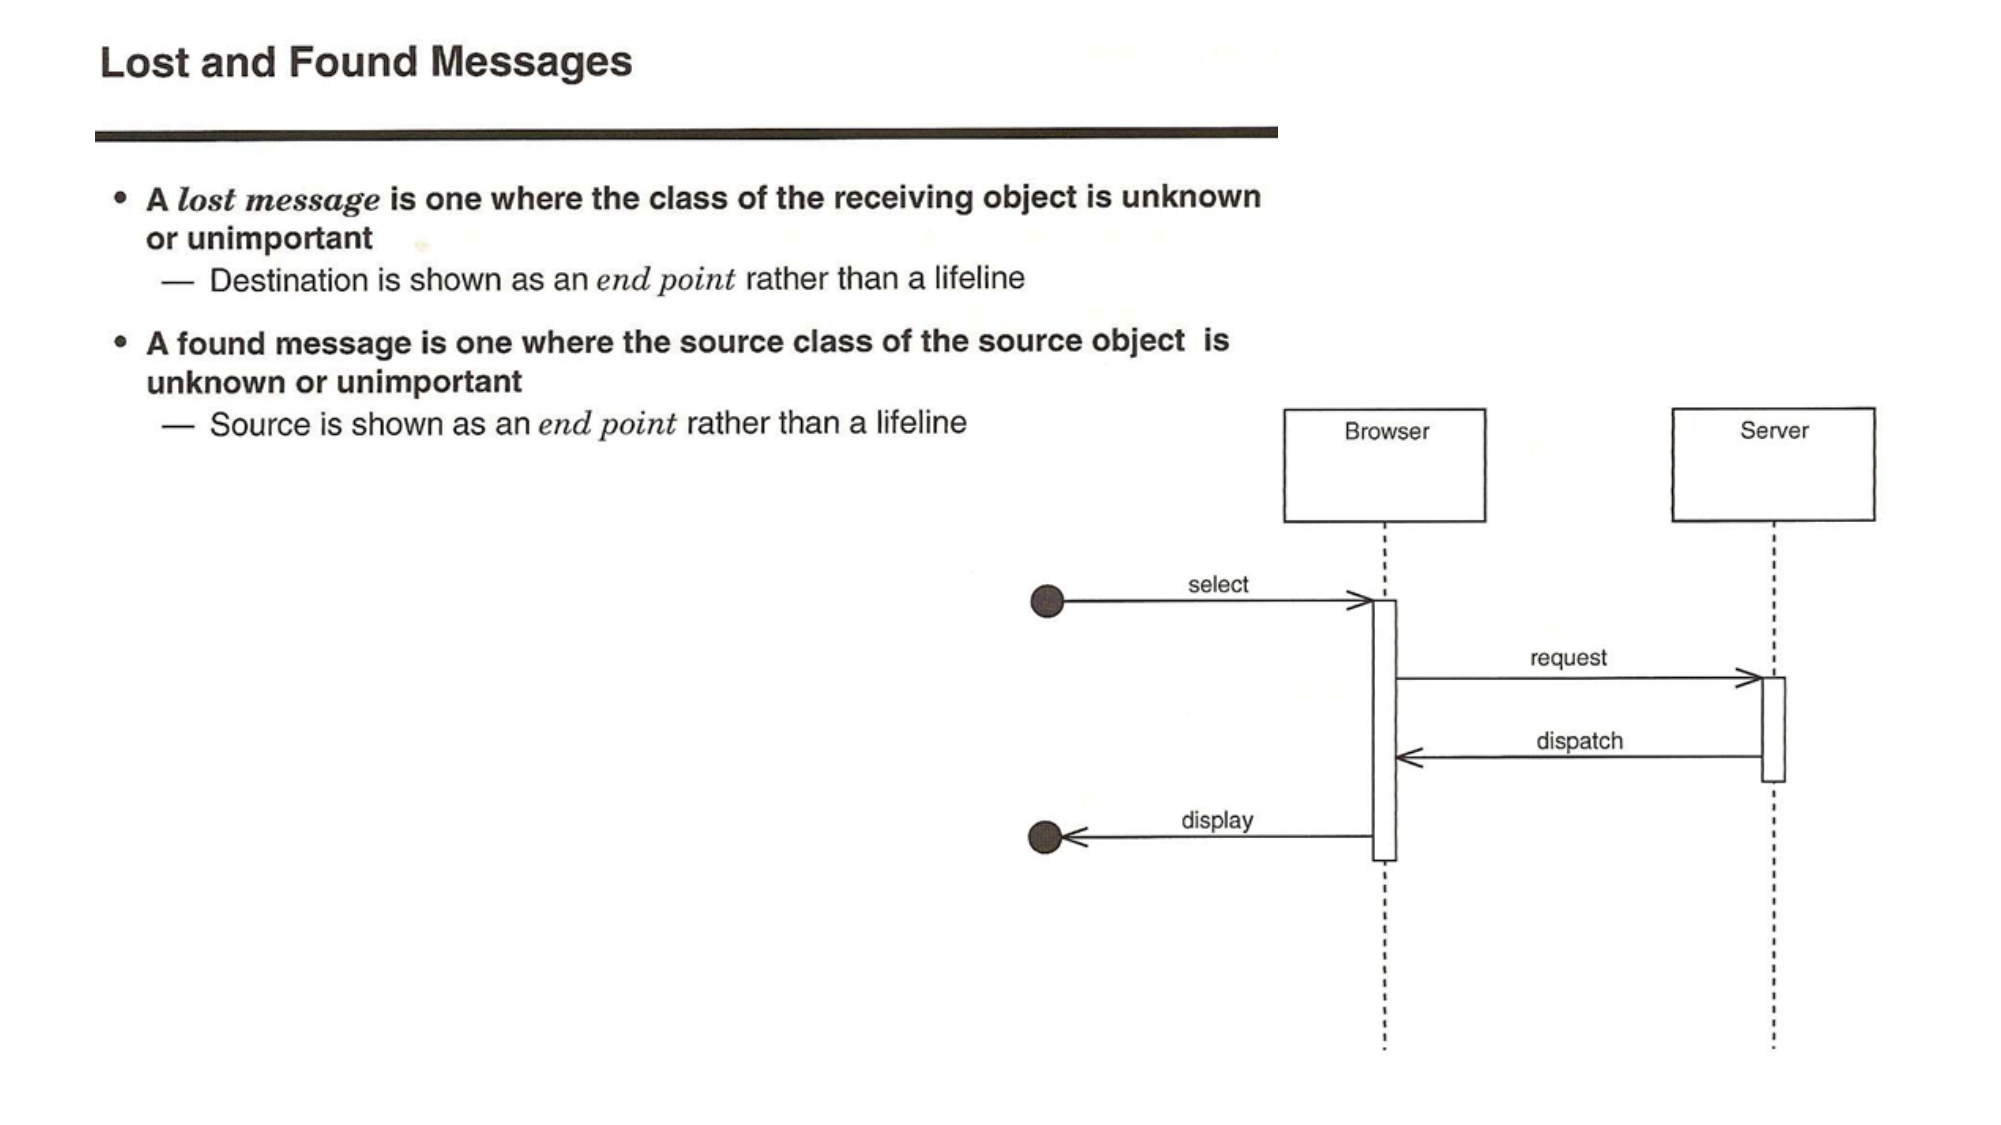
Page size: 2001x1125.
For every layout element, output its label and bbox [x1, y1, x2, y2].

picture [95, 26, 1894, 1079]
